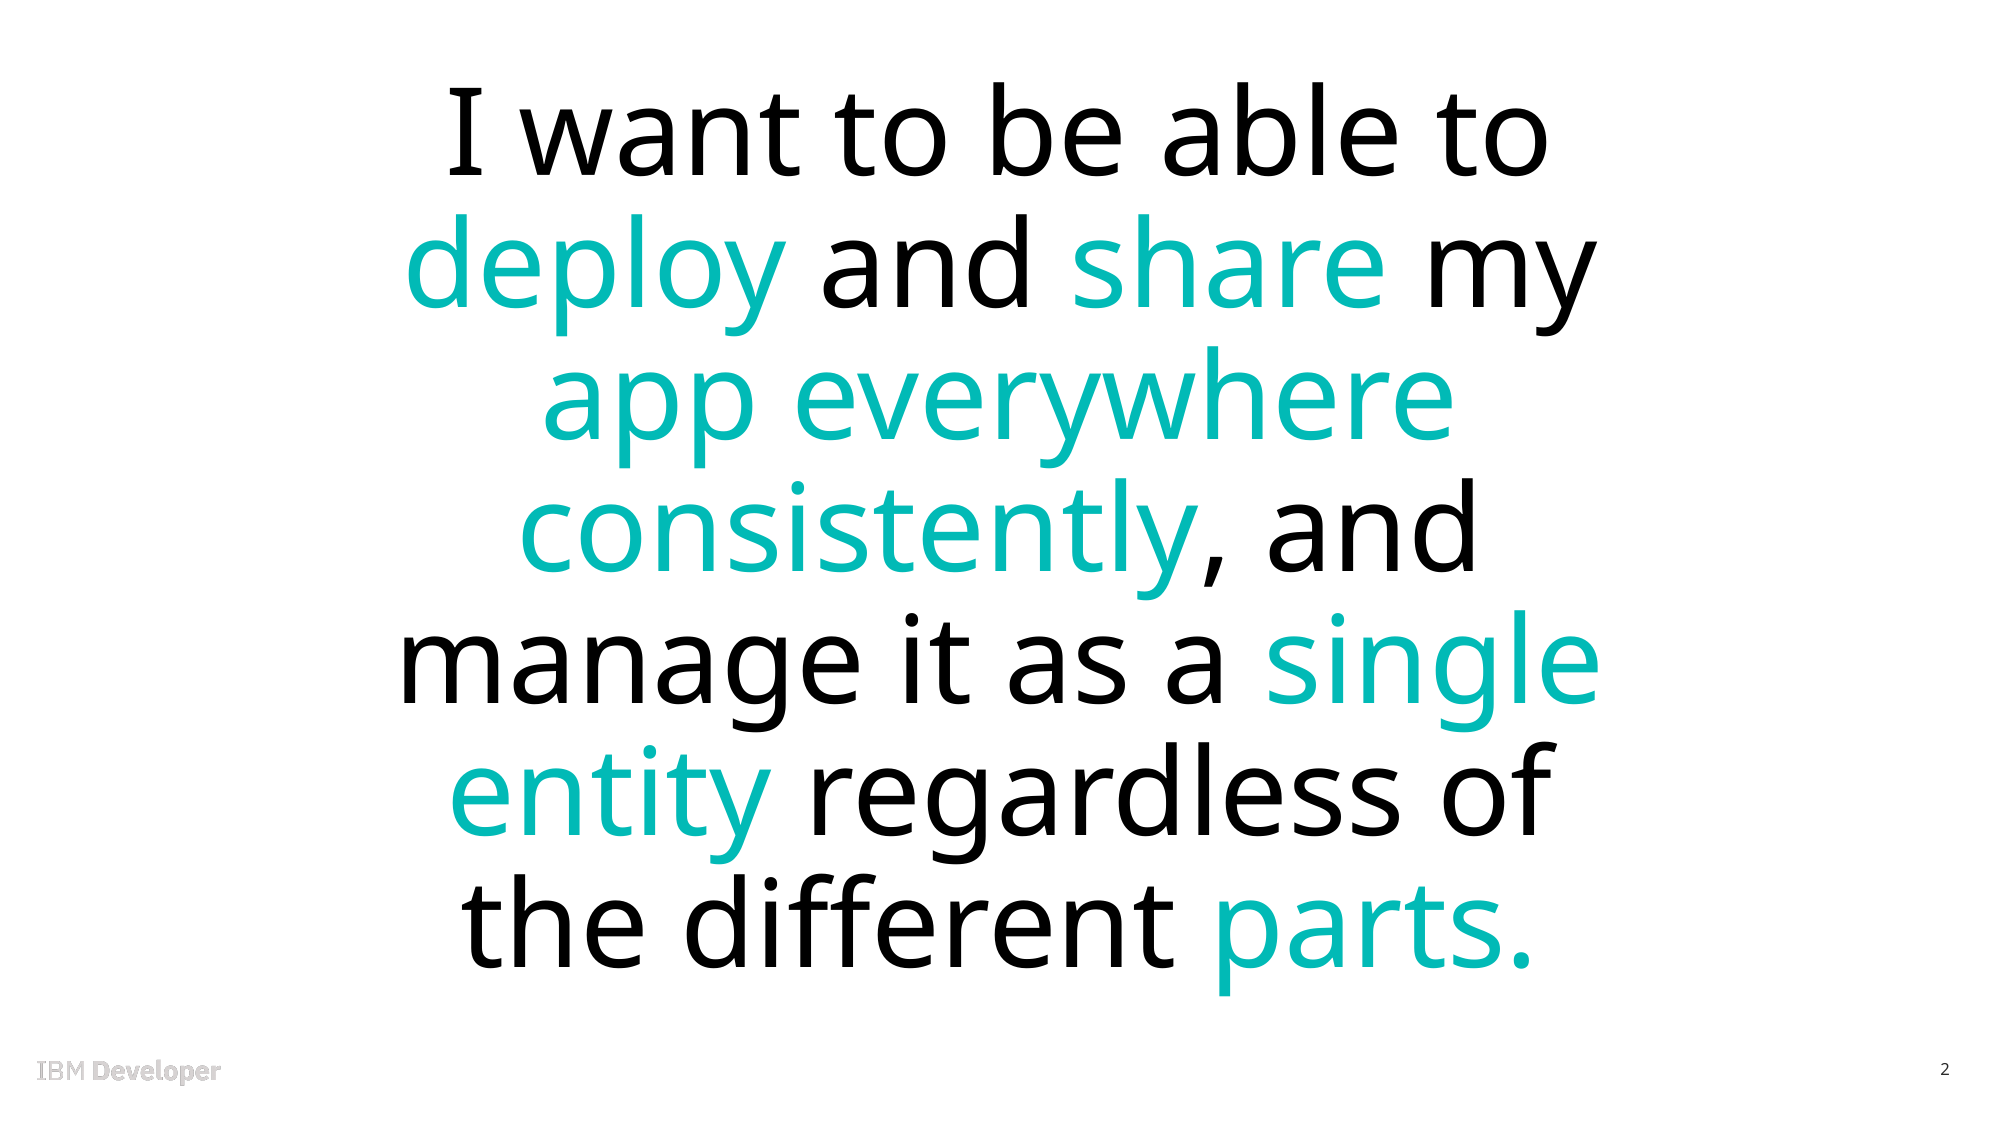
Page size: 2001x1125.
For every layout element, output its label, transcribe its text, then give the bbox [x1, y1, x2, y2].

slide_number 2 [1500, 1055, 1950, 1086]
title I want to be able to deploy and share my app everywhere consistently, and manage it as a single entity regardless of the different parts. [365, 50, 1635, 1014]
